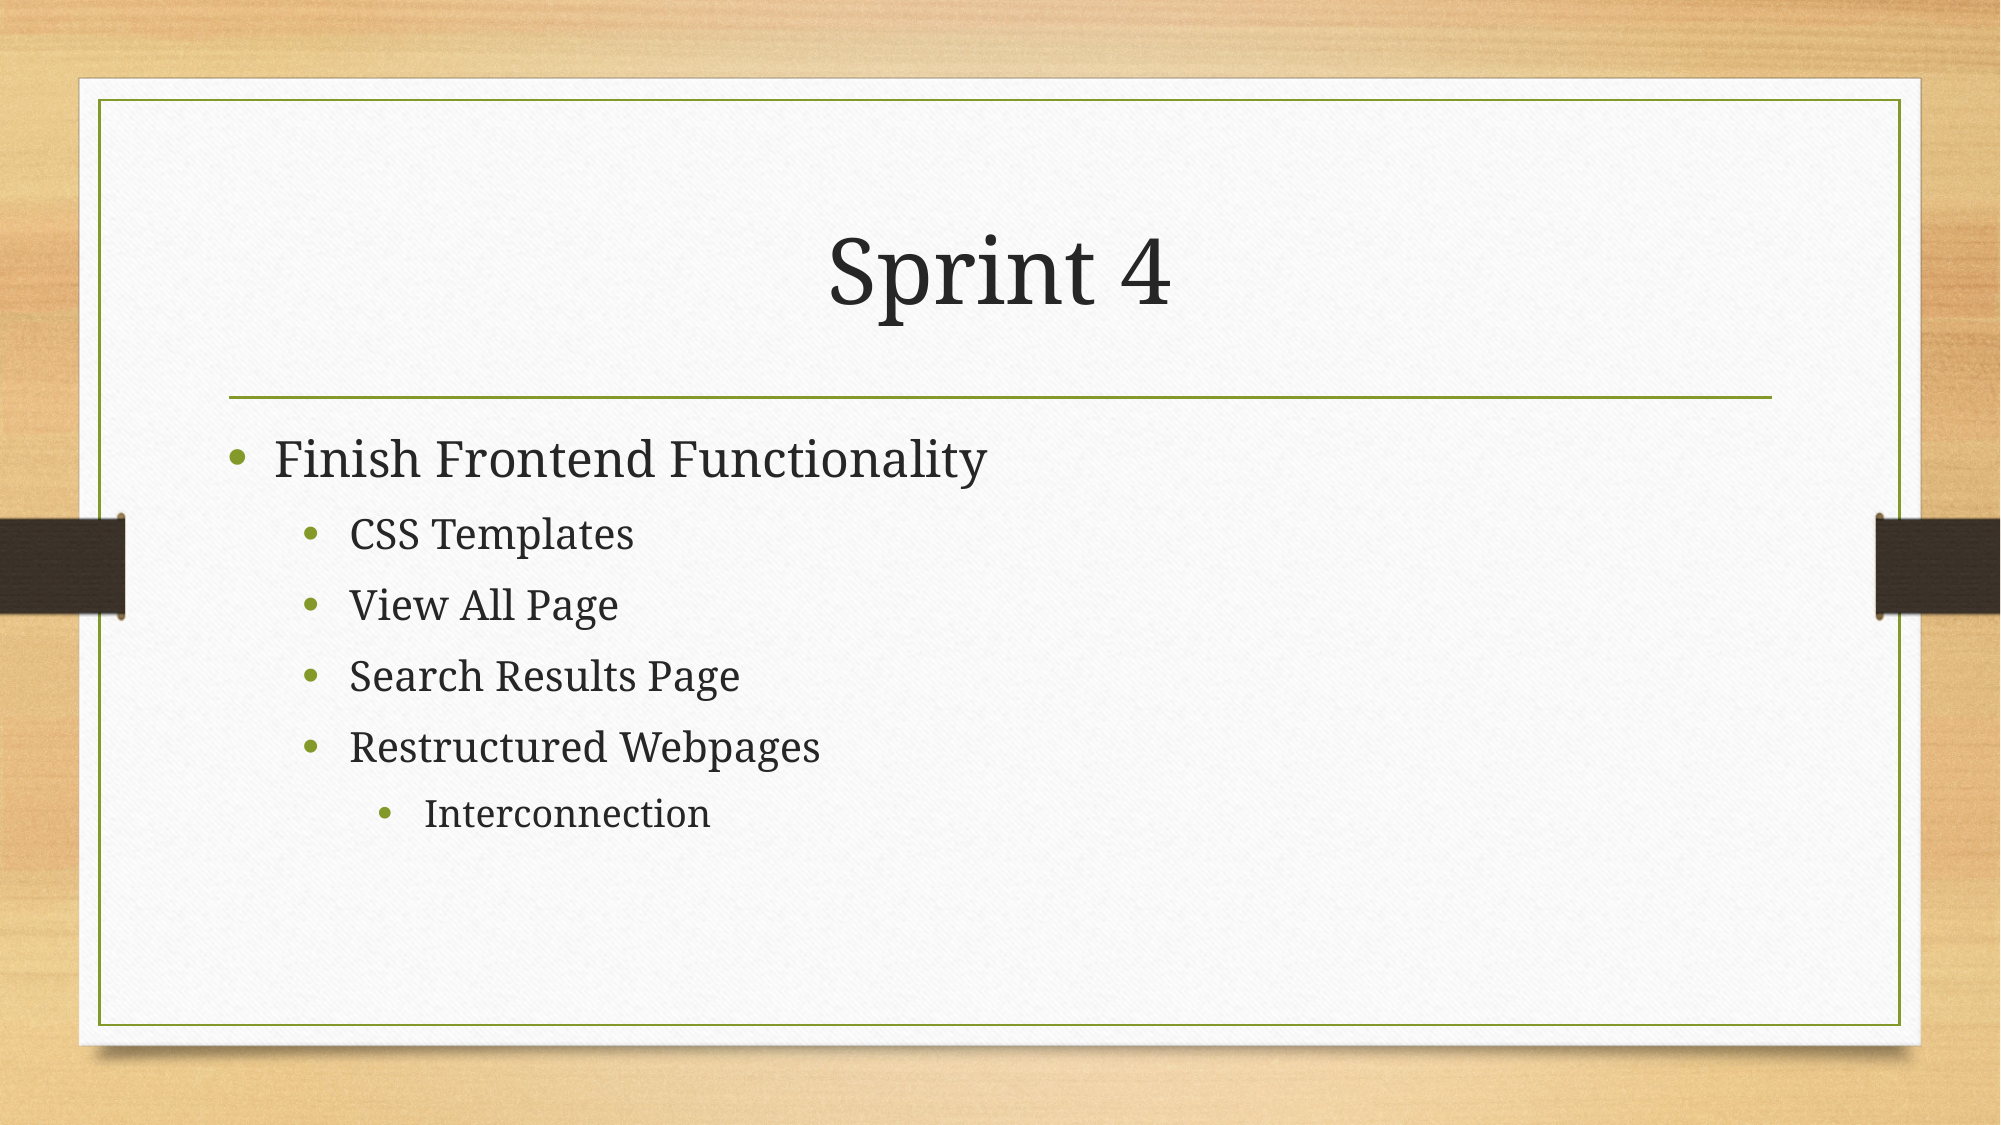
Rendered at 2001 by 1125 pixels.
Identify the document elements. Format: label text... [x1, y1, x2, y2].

title Sprint 4 [212, 161, 1788, 375]
list Finish Frontend Functionality CSS Templates View All Page Search Results Page Restructured Webpages Interconnection [212, 419, 1788, 964]
picture [0, 0, 2001, 1125]
